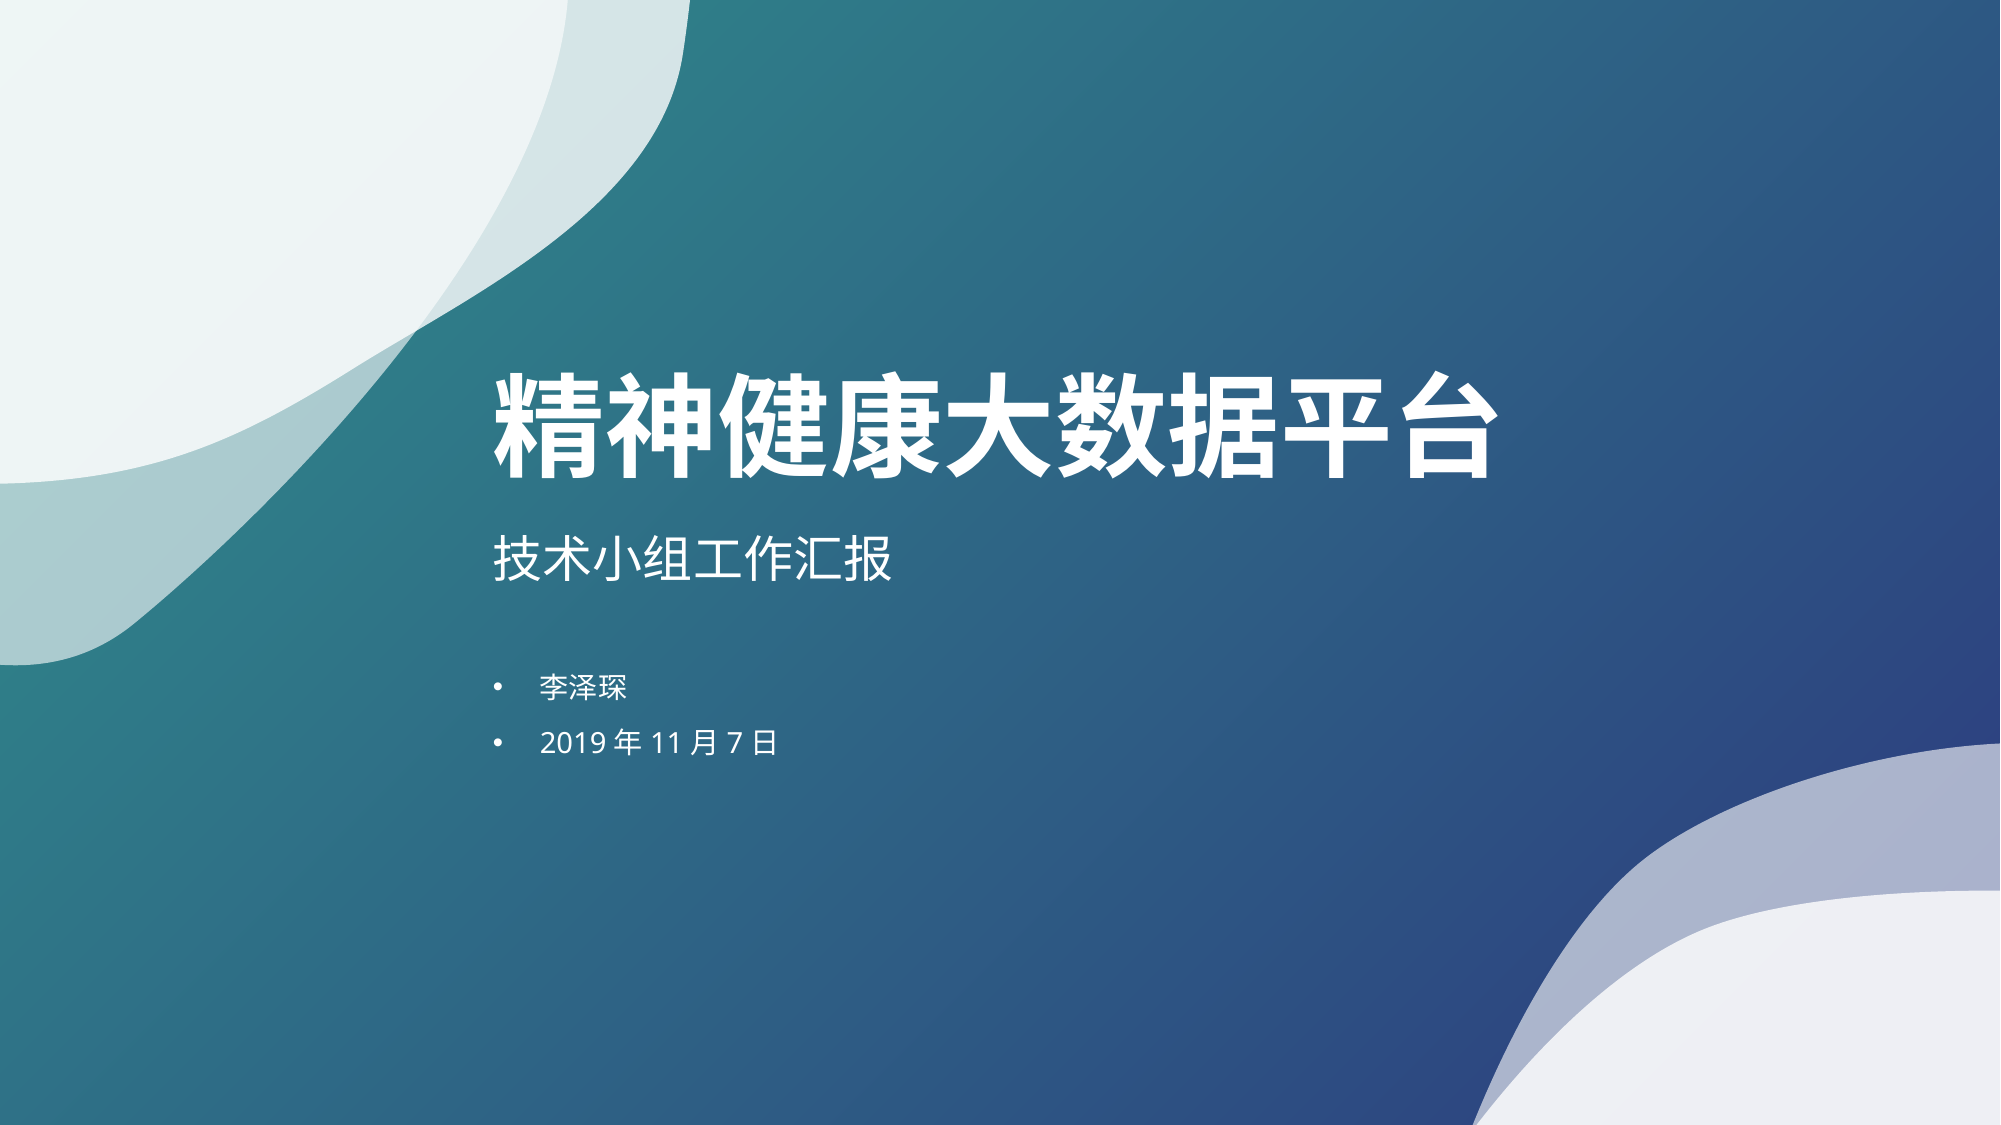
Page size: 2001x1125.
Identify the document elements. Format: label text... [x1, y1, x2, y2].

list 技术小组工作汇报 [478, 519, 1805, 617]
list 精神健康大数据平台 [478, 349, 1805, 519]
list 李泽琛 2019年11月7日 [478, 661, 1805, 889]
